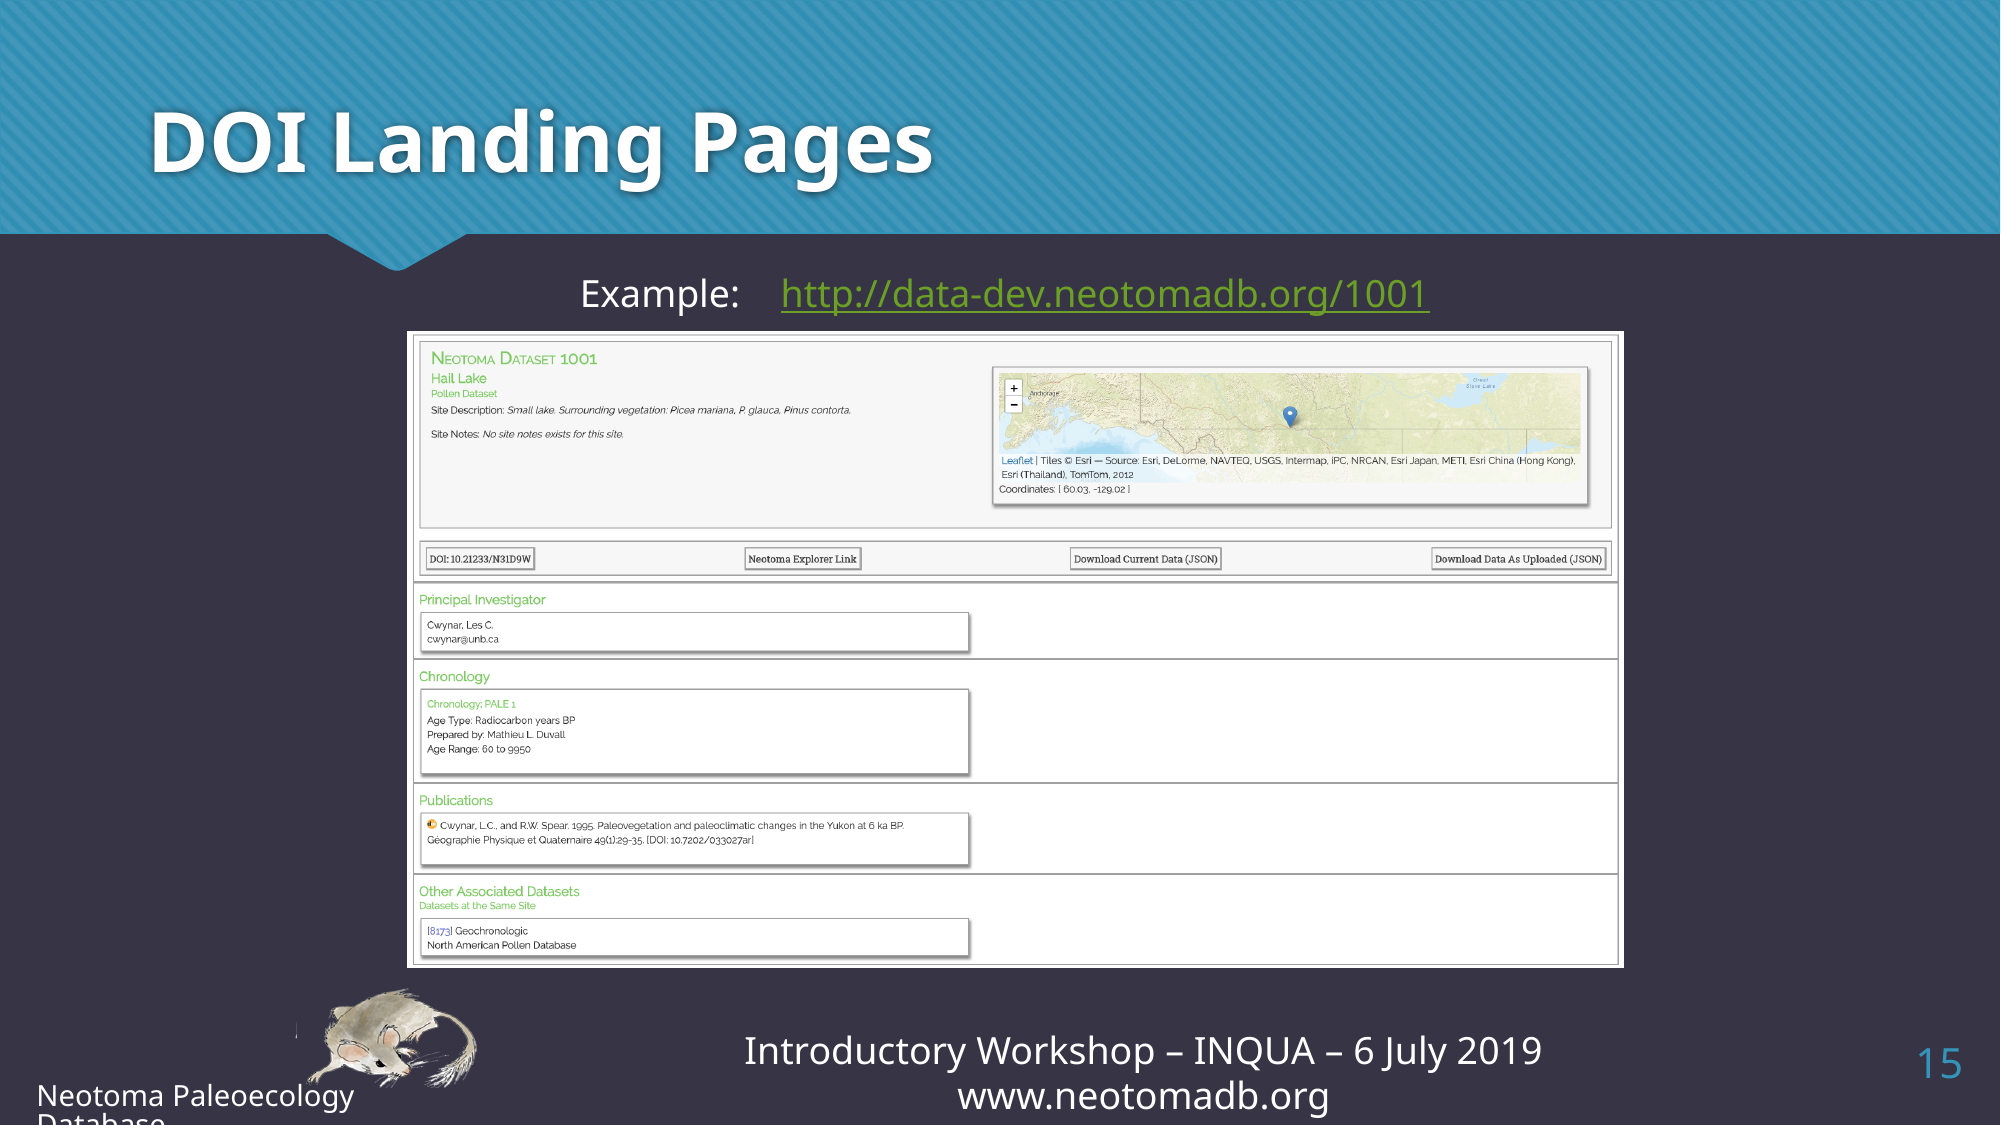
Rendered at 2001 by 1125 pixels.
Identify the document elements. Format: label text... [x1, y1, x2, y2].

picture [295, 988, 484, 1088]
picture [407, 331, 1625, 968]
title DOI Landing Pages [132, 37, 1868, 197]
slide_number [698, 1020, 1590, 1080]
text_box Example: [564, 262, 756, 323]
slide_number 15 [1804, 1035, 1979, 1096]
text_box http://data-dev.neotomadb.org/1001 [765, 262, 1445, 329]
footer Neotoma Paleoecology Database [21, 1065, 390, 1125]
